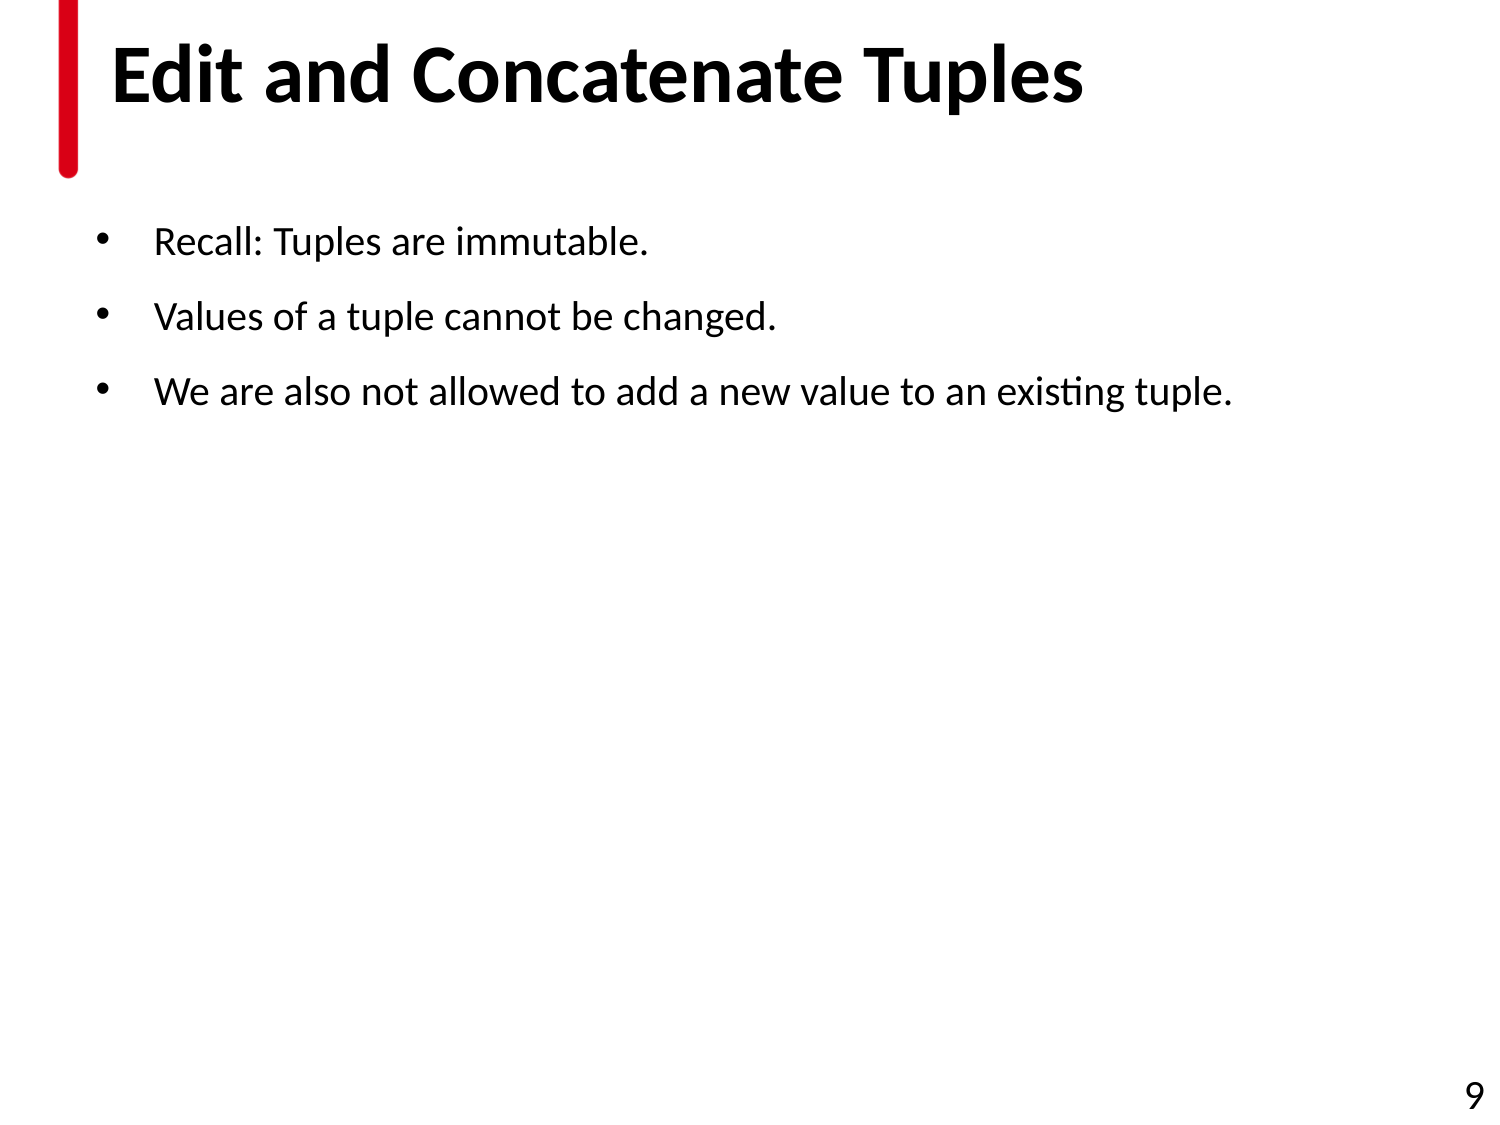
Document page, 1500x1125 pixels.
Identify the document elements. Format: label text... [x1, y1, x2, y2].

picture [57, 0, 81, 200]
title Edit and Concatenate Tuples [96, 0, 1425, 138]
list Recall: Tuples are immutable. Values of a tuple cannot be changed. We are also not allowed to add a new value to an existing tuple. [80, 206, 1470, 701]
